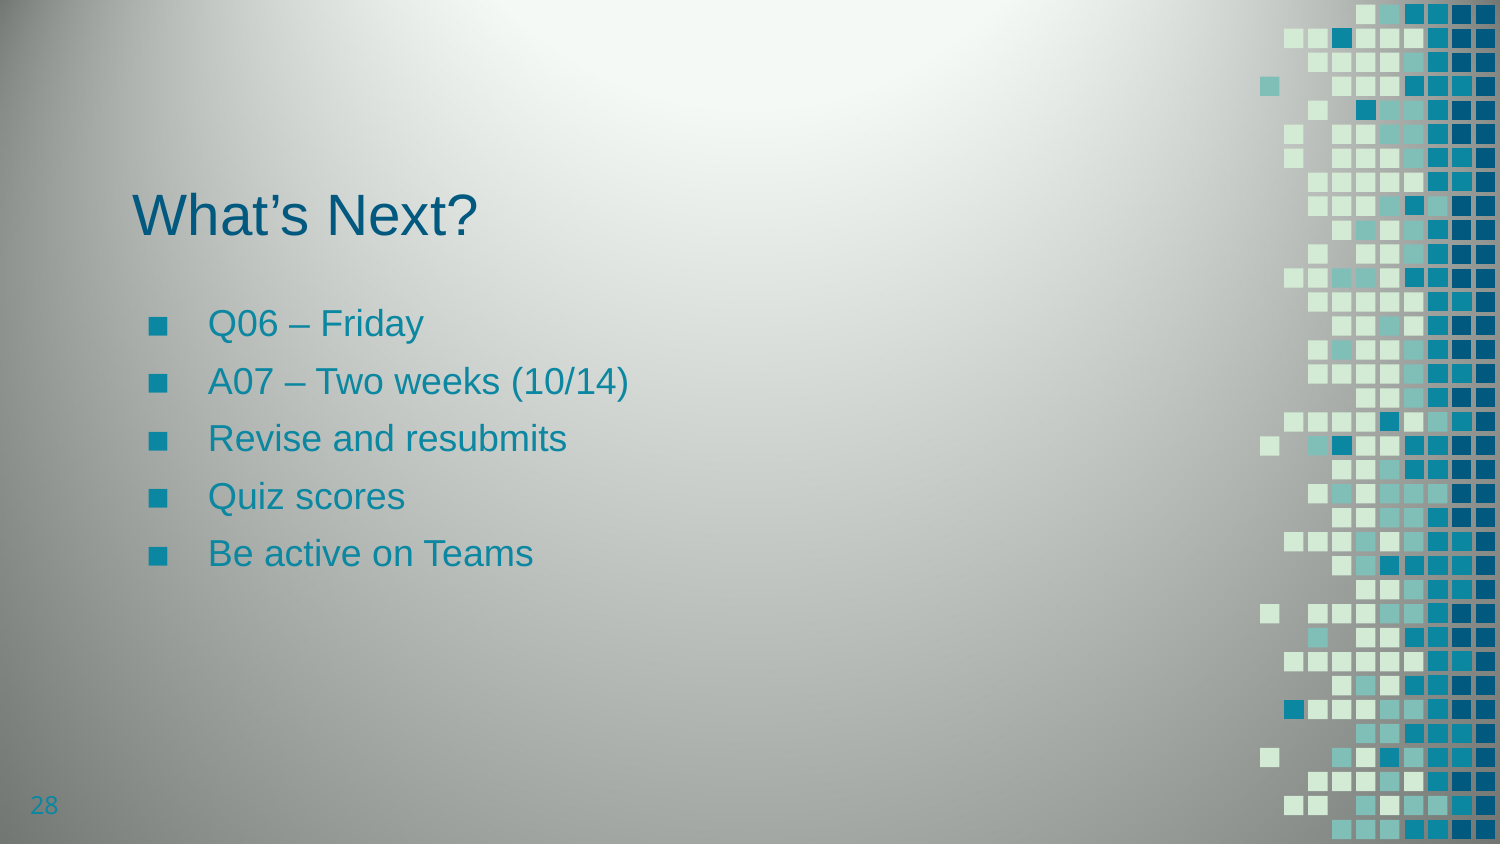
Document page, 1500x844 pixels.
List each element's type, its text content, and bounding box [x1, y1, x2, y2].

list Q06 – Friday A07 – Two weeks (10/14) Revise and resubmits Quiz scores Be active on Teams [117, 284, 1227, 774]
picture [0, 0, 1500, 844]
title What’s Next? [117, 121, 1227, 262]
slide_number 28 [15, 774, 105, 839]
